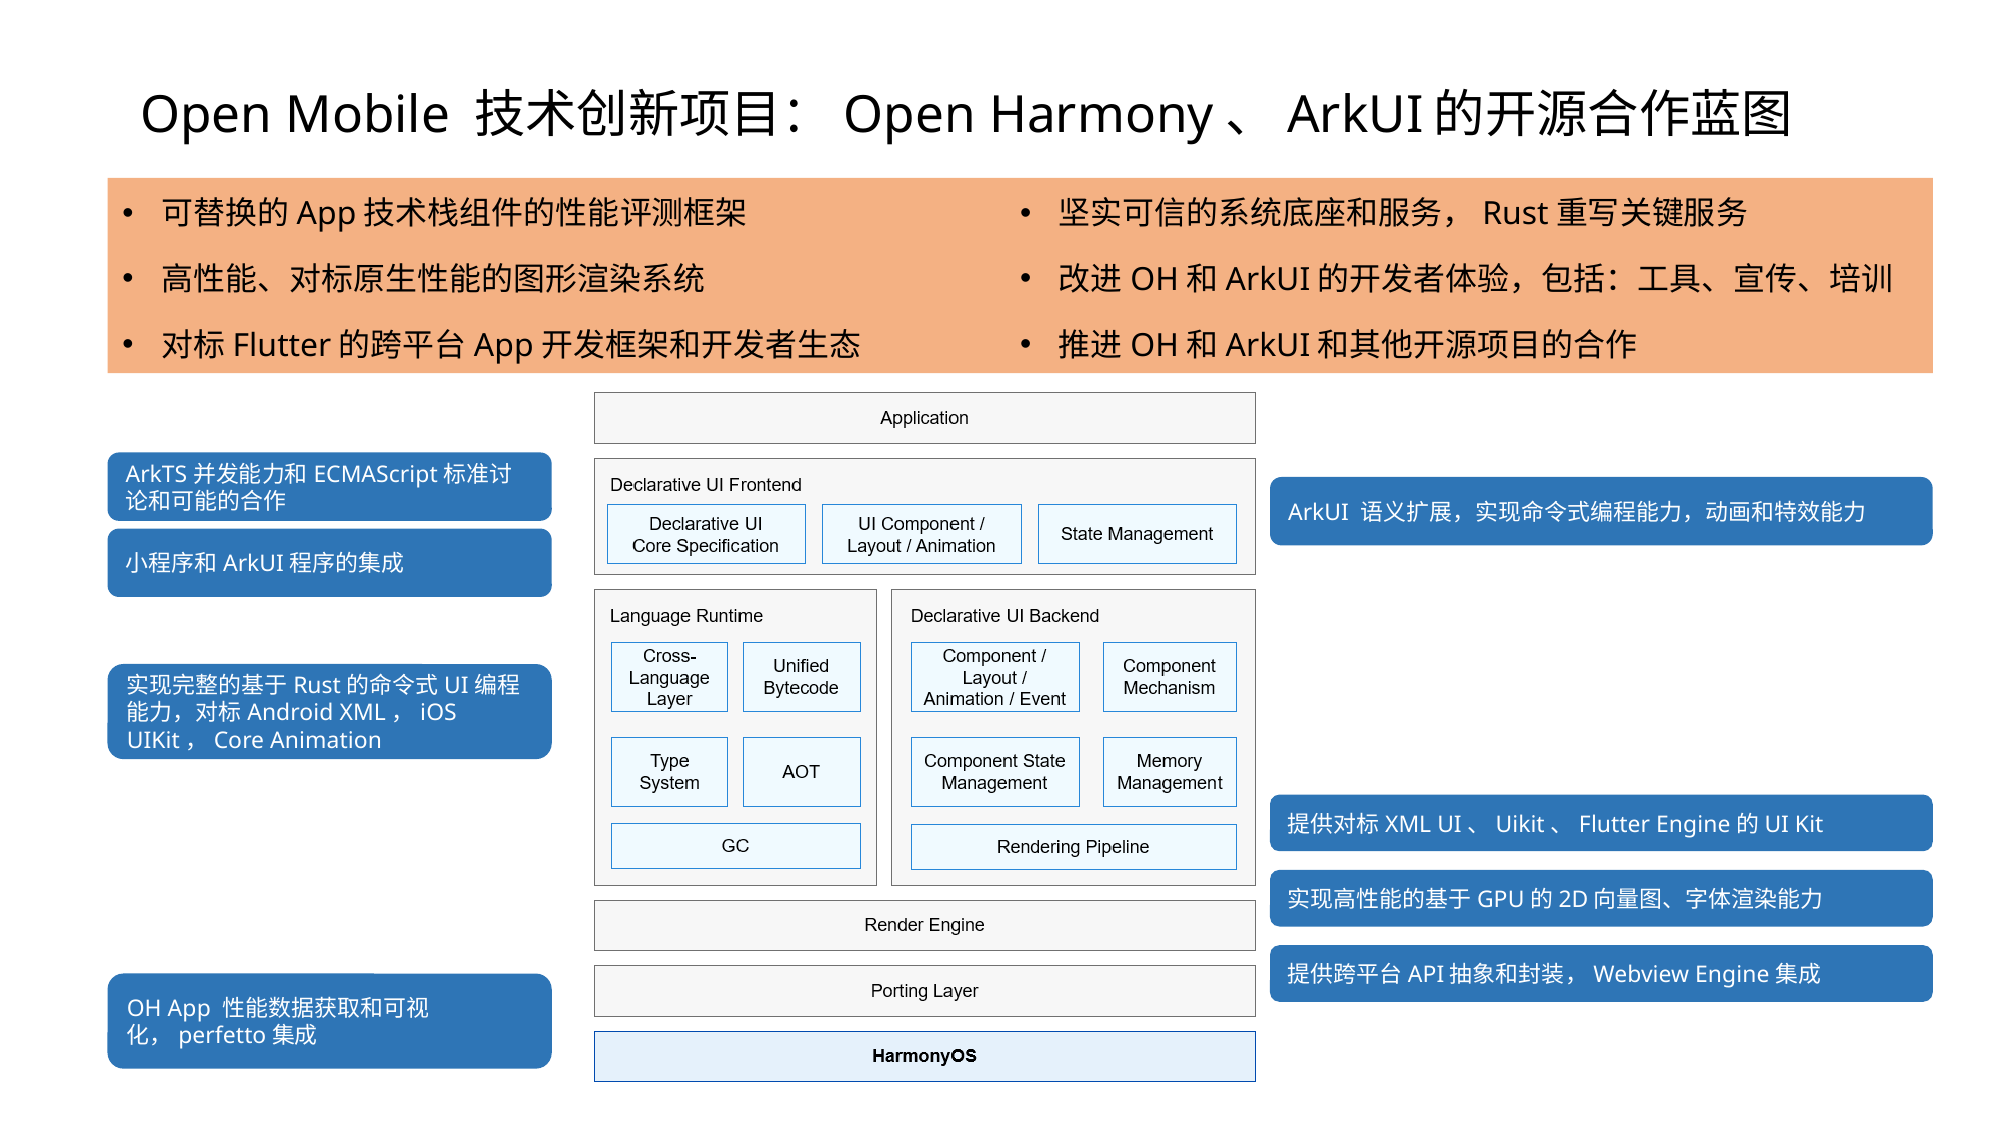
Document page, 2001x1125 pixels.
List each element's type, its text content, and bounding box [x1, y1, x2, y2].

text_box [107, 379, 1933, 1094]
list 可替换的App技术栈组件的性能评测框架 高性能、对标原生性能的图形渲染系统 对标Flutter的跨平台App开发框架和开发者生态 坚实可信的系统底座和服务，Rust重写关键服务 改进OH和ArkUI的开发者体验，包括：工具、宣传、培训 推进OH和ArkUI和其他开源项目的合作 [107, 177, 1933, 374]
title Open Mobile 技术创新项目：Open Harmony、ArkUI的开源合作蓝图 [125, 59, 1863, 173]
